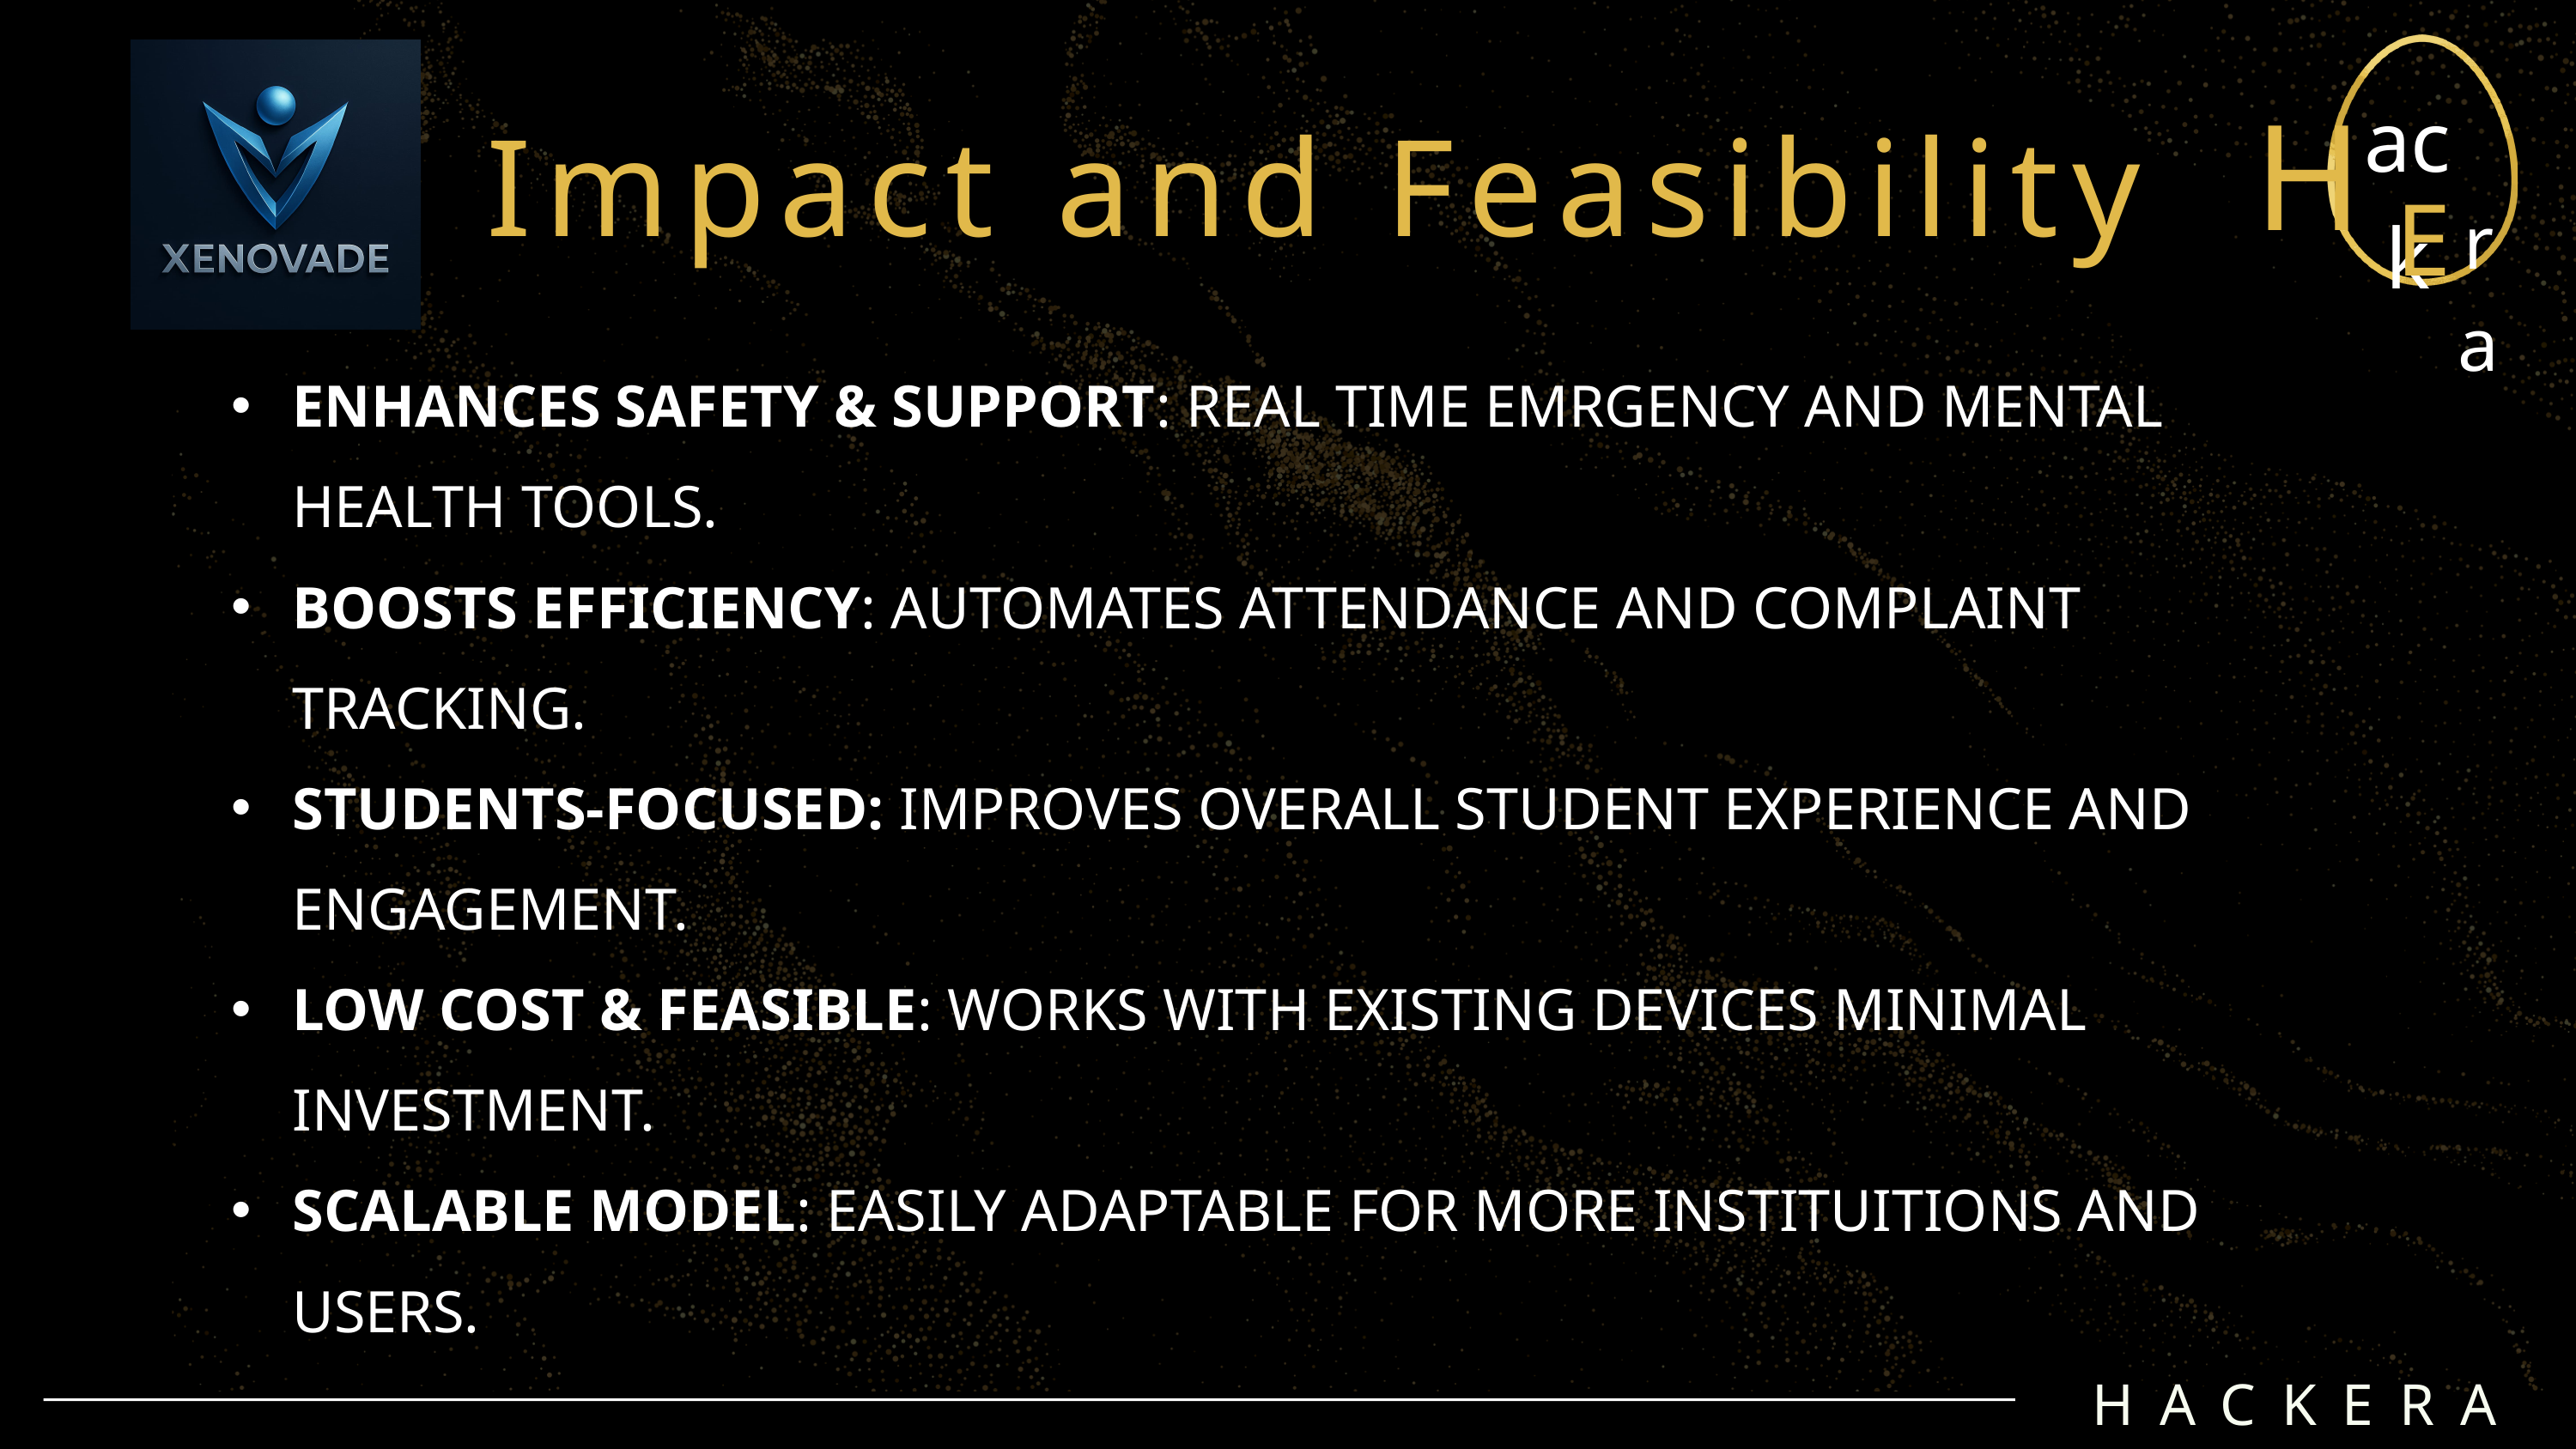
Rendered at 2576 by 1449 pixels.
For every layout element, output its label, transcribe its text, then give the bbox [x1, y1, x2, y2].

picture [130, 39, 421, 330]
text_box HACKERA [2040, 1357, 2549, 1437]
text_box Impact and Feasibility [425, 76, 2234, 264]
text_box ENHANCES SAFETY & SUPPORT: REAL TIME EMRGENCY AND MENTAL HEALTH TOOLS. BOOSTS EFFICIENCY: AUTOMATES ATTENDANCE AND COMPLAINT TRACKING. STUDENTS-FOCUSED: IMPROVES OVERALL STUDENT EXPERIENCE AND ENGAGEMENT. LOW COST & FEASIBLE: WORKS WITH EXISTING DEVICES MINIMAL INVESTMENT. SCALABLE MODEL: EASILY ADAPTABLE FOR MORE INSTITUITIONS AND USERS. [170, 337, 2309, 1449]
text_box [172, 0, 2576, 1391]
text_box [2239, 33, 2518, 287]
